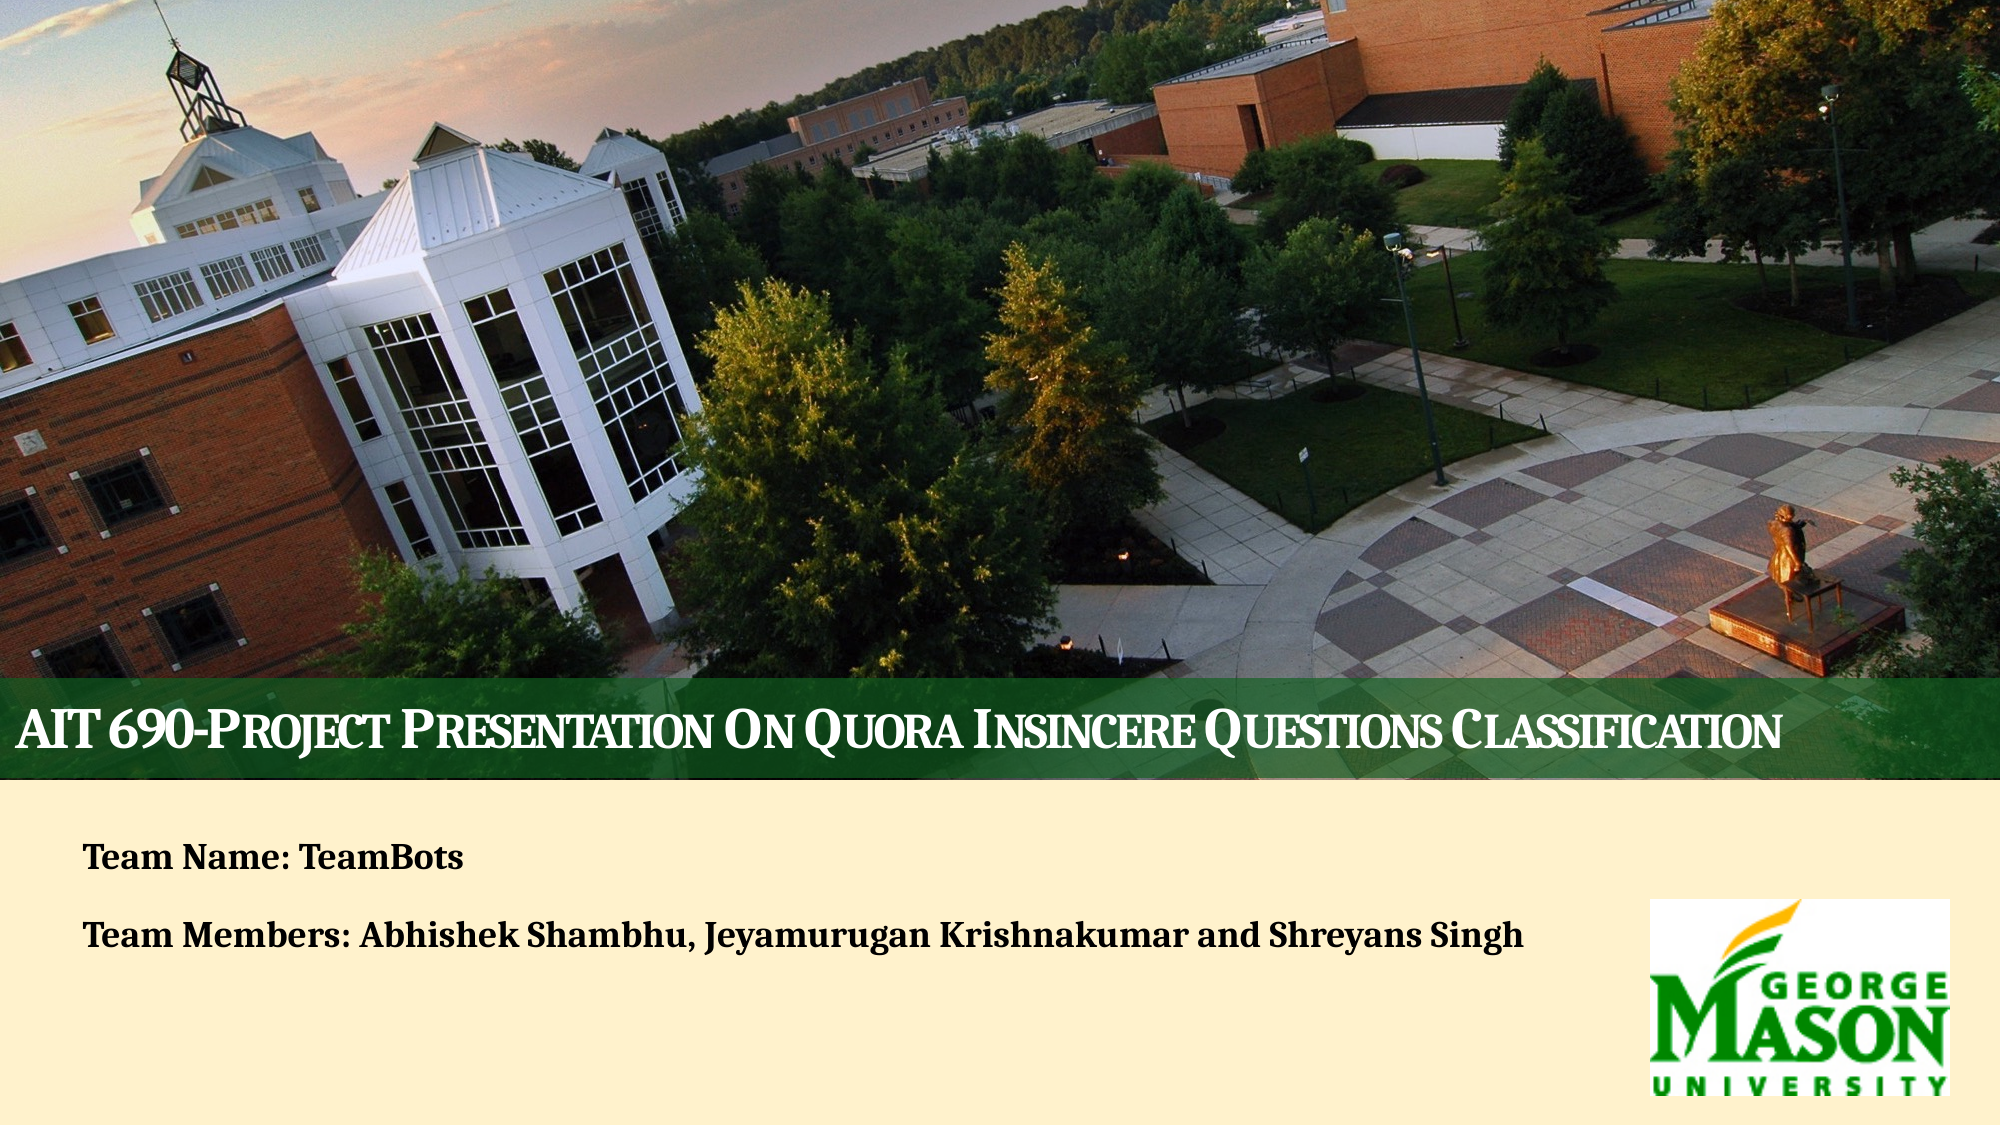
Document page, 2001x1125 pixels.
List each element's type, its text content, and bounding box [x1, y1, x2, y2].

list Team Name: TeamBots Team Members: Abhishek Shambhu, Jeyamurugan Krishnakumar and Shreyans Singh [67, 797, 1585, 1000]
title AIT 690-PROJECT PRESENTATION ON Quora INSINCERE QUESTIONS CLASSIFICATION [0, 690, 2000, 778]
picture [0, 0, 2000, 678]
picture [1650, 899, 1950, 1096]
